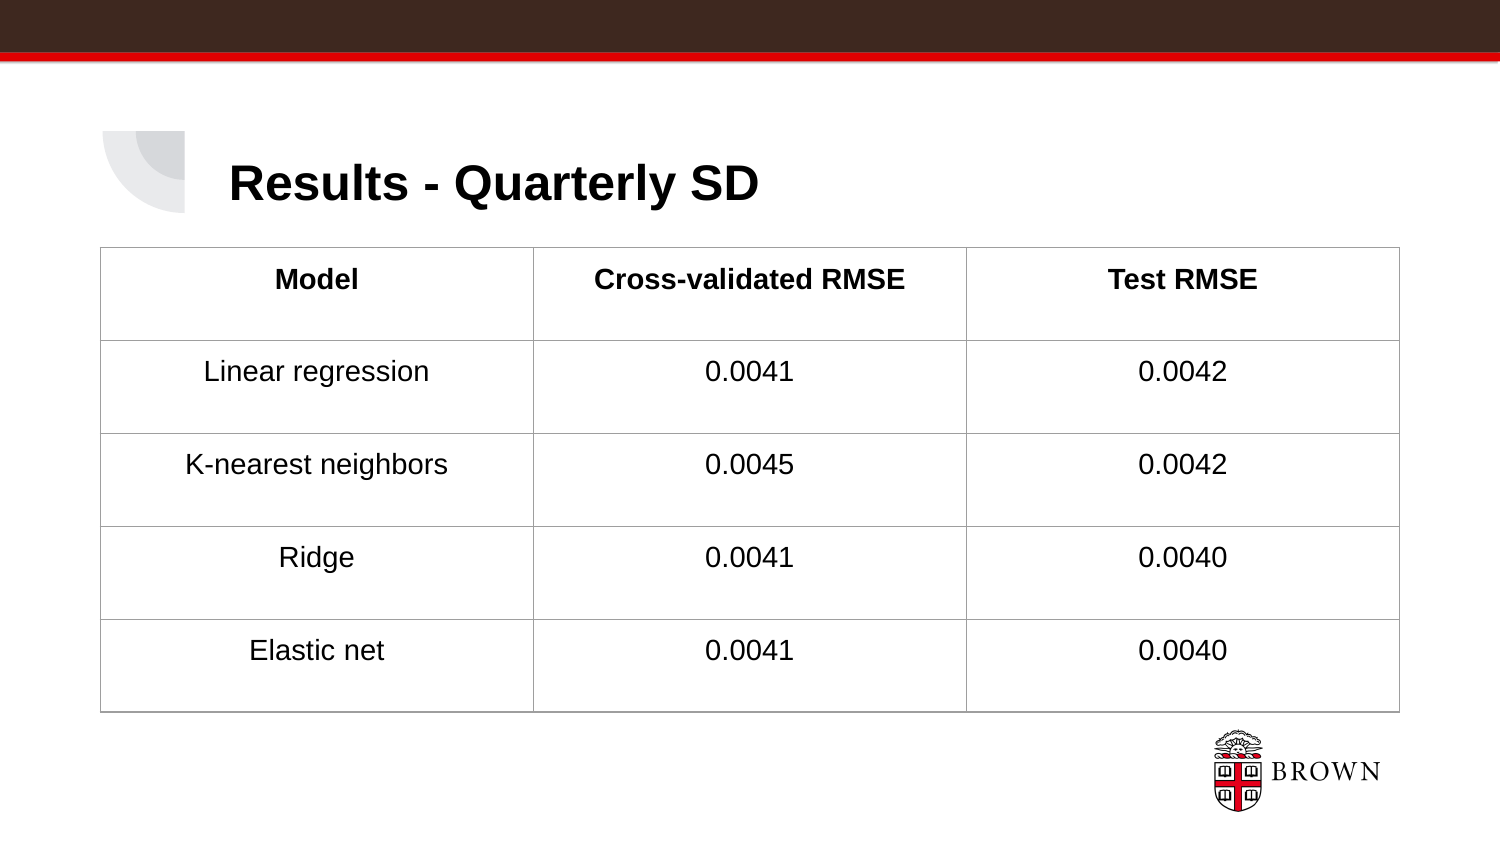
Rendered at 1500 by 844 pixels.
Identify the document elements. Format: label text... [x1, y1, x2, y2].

table_cell 0.0040 [967, 620, 1399, 711]
table_header Cross-validated RMSE [534, 248, 966, 340]
table_cell 0.0040 [967, 527, 1399, 619]
table_cell 0.0041 [534, 620, 966, 711]
table_cell Elastic net [101, 620, 533, 711]
table_cell 0.0042 [967, 434, 1399, 526]
table_header Model [101, 248, 533, 340]
table_cell K-nearest neighbors [101, 434, 533, 526]
table_cell 0.0045 [534, 434, 966, 526]
picture [1214, 729, 1380, 812]
title Results - Quarterly SD [213, 98, 1368, 247]
table_cell Ridge [101, 527, 533, 619]
table_header Test RMSE [967, 248, 1399, 340]
table_cell 0.0041 [534, 341, 966, 433]
table_cell 0.0041 [534, 527, 966, 619]
table_cell 0.0042 [967, 341, 1399, 433]
table_cell Linear regression [101, 341, 533, 433]
